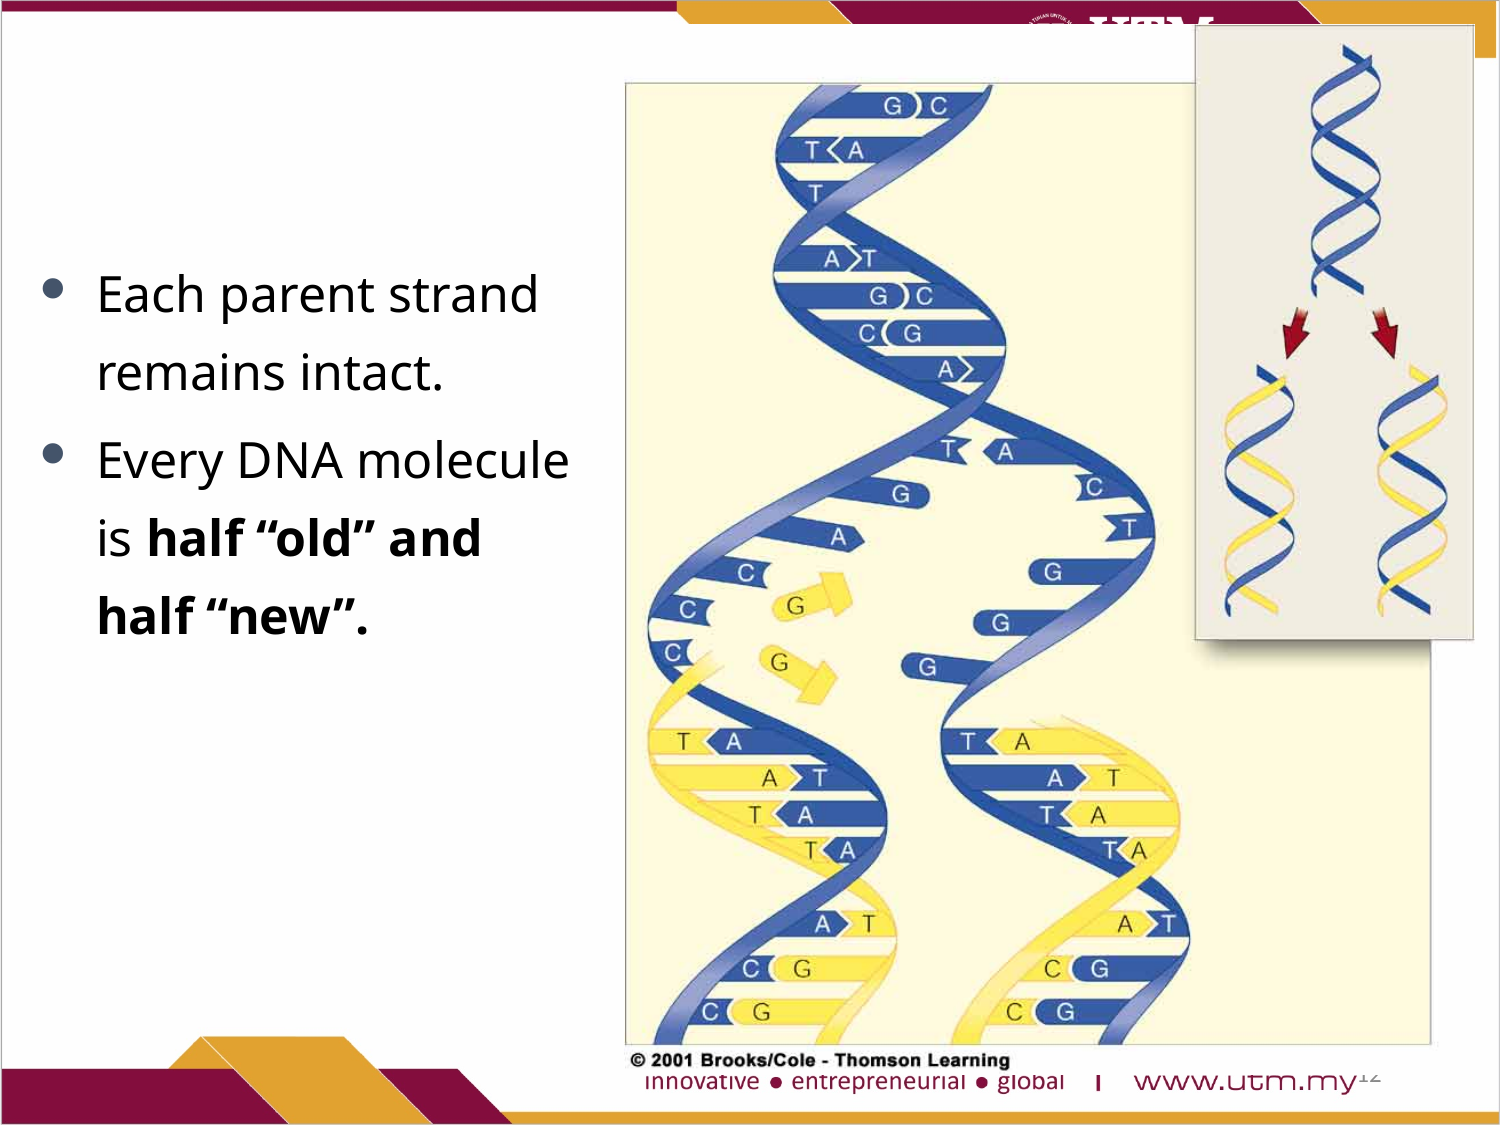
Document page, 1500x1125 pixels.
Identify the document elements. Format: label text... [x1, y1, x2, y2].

text_box Each parent strand remains intact. Every DNA molecule is half “old” and half “new”. [24, 237, 588, 850]
picture [0, 0, 1500, 1125]
slide_number 12 [1059, 1075, 1397, 1103]
